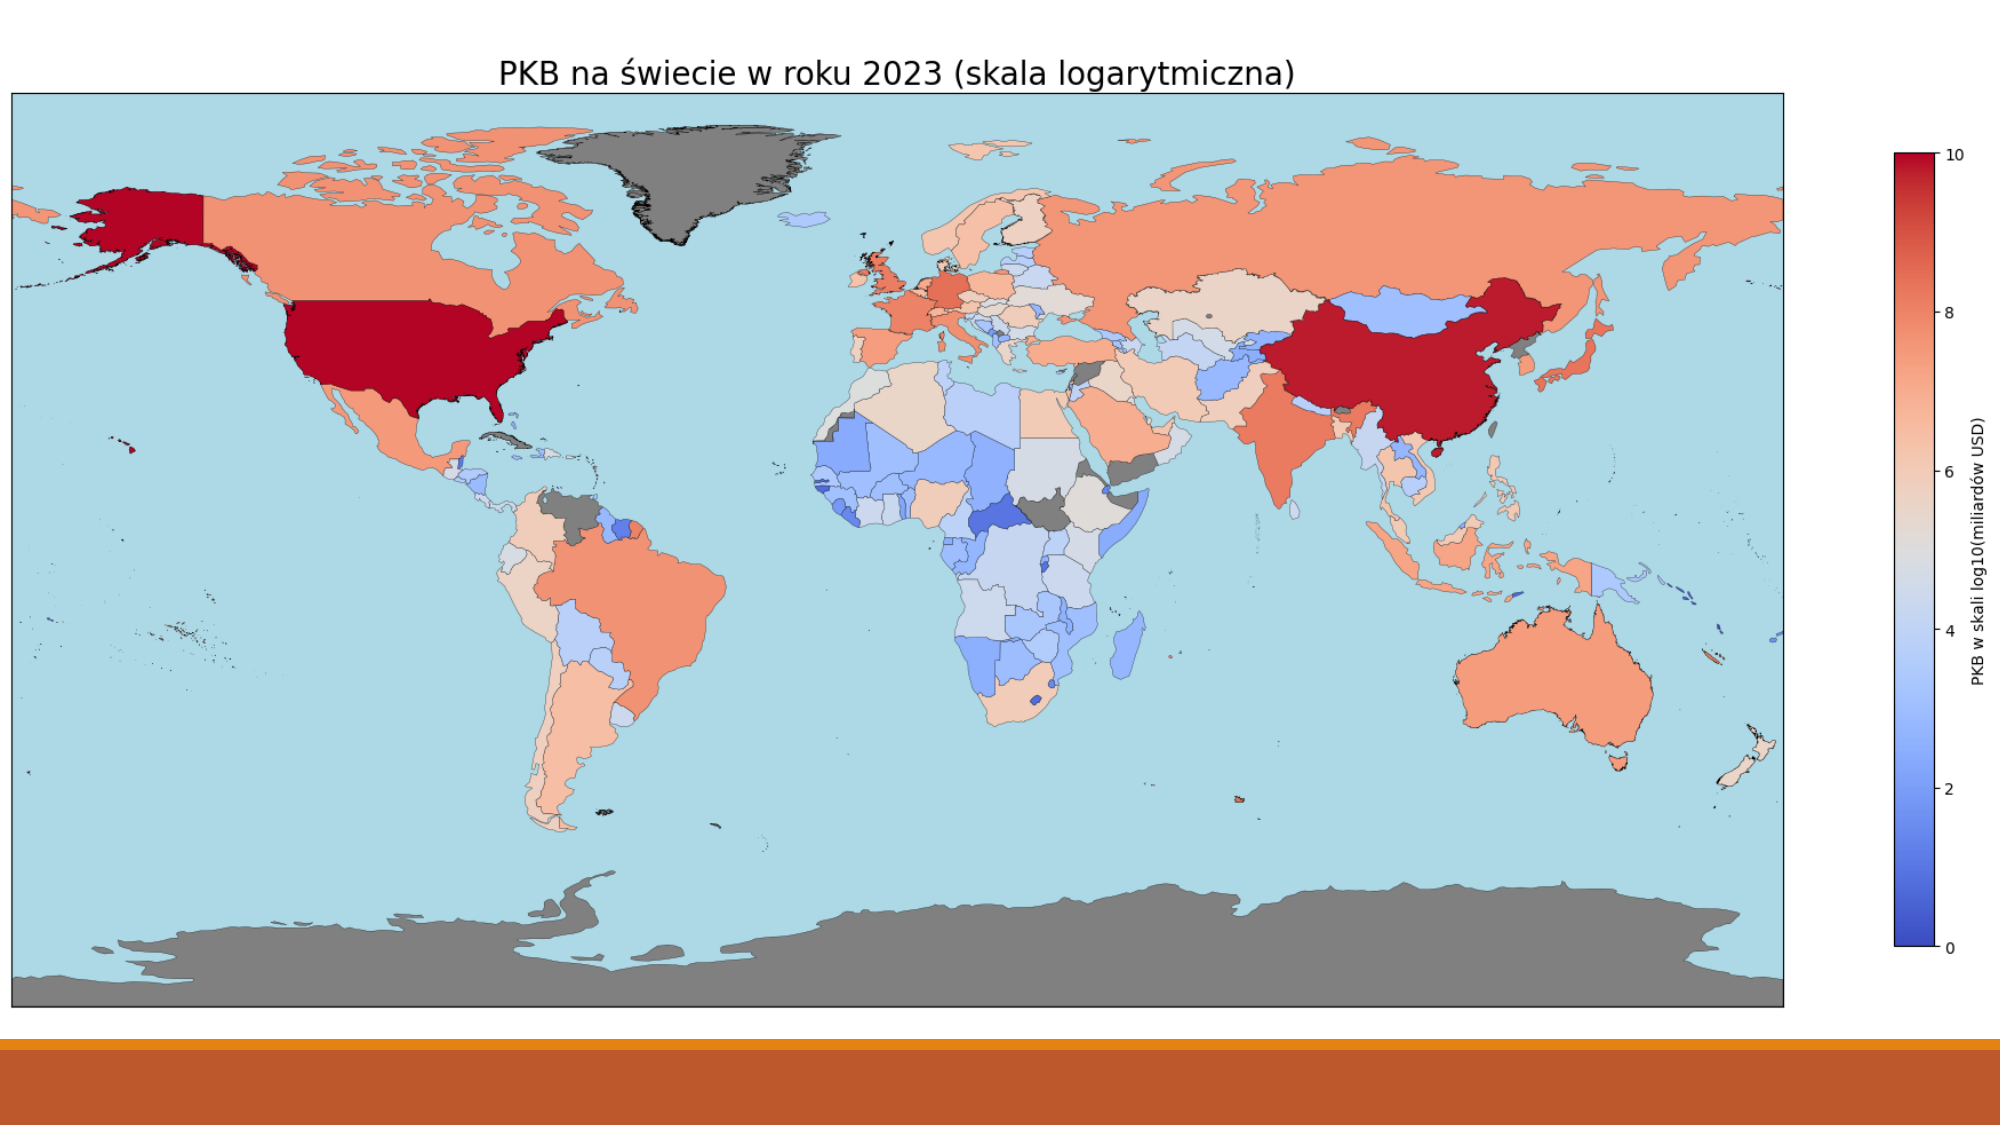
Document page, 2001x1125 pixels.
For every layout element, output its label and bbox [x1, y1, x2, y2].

list [0, 46, 1999, 1018]
